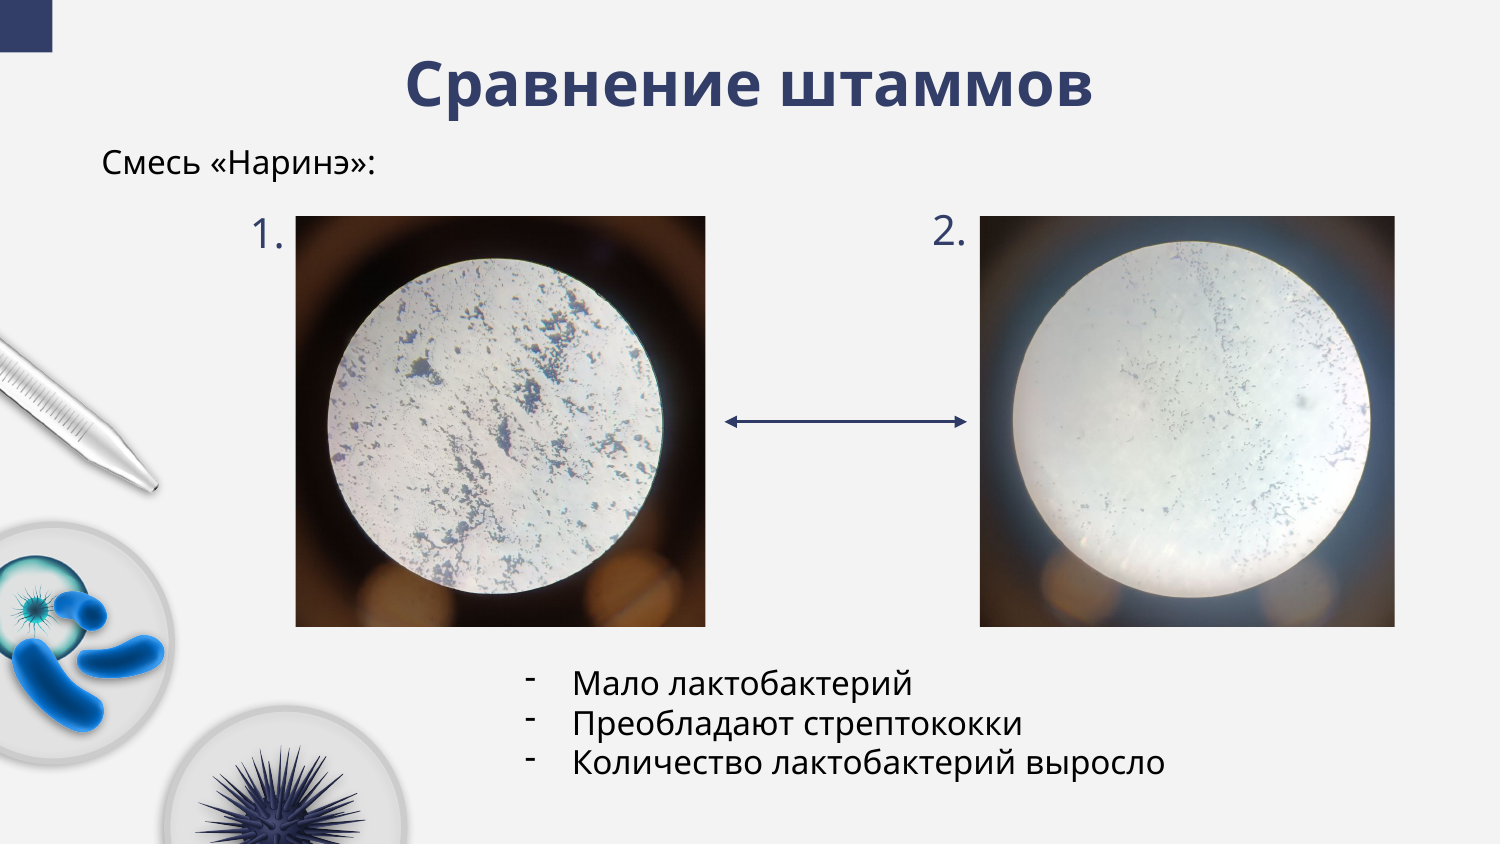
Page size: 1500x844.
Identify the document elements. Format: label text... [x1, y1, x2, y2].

text_box 2. [917, 196, 983, 262]
picture [0, 300, 187, 527]
text_box 1. [235, 199, 300, 265]
text_box Смесь «Наринэ»: [86, 133, 449, 189]
picture [295, 216, 706, 627]
text_box Мало лактобактерий Преобладают стрептококки Количество лактобактерий выросло [510, 654, 1182, 789]
title Сравнение штаммов [118, 29, 1382, 124]
picture [0, 538, 174, 751]
picture [979, 216, 1395, 627]
picture [194, 744, 367, 844]
